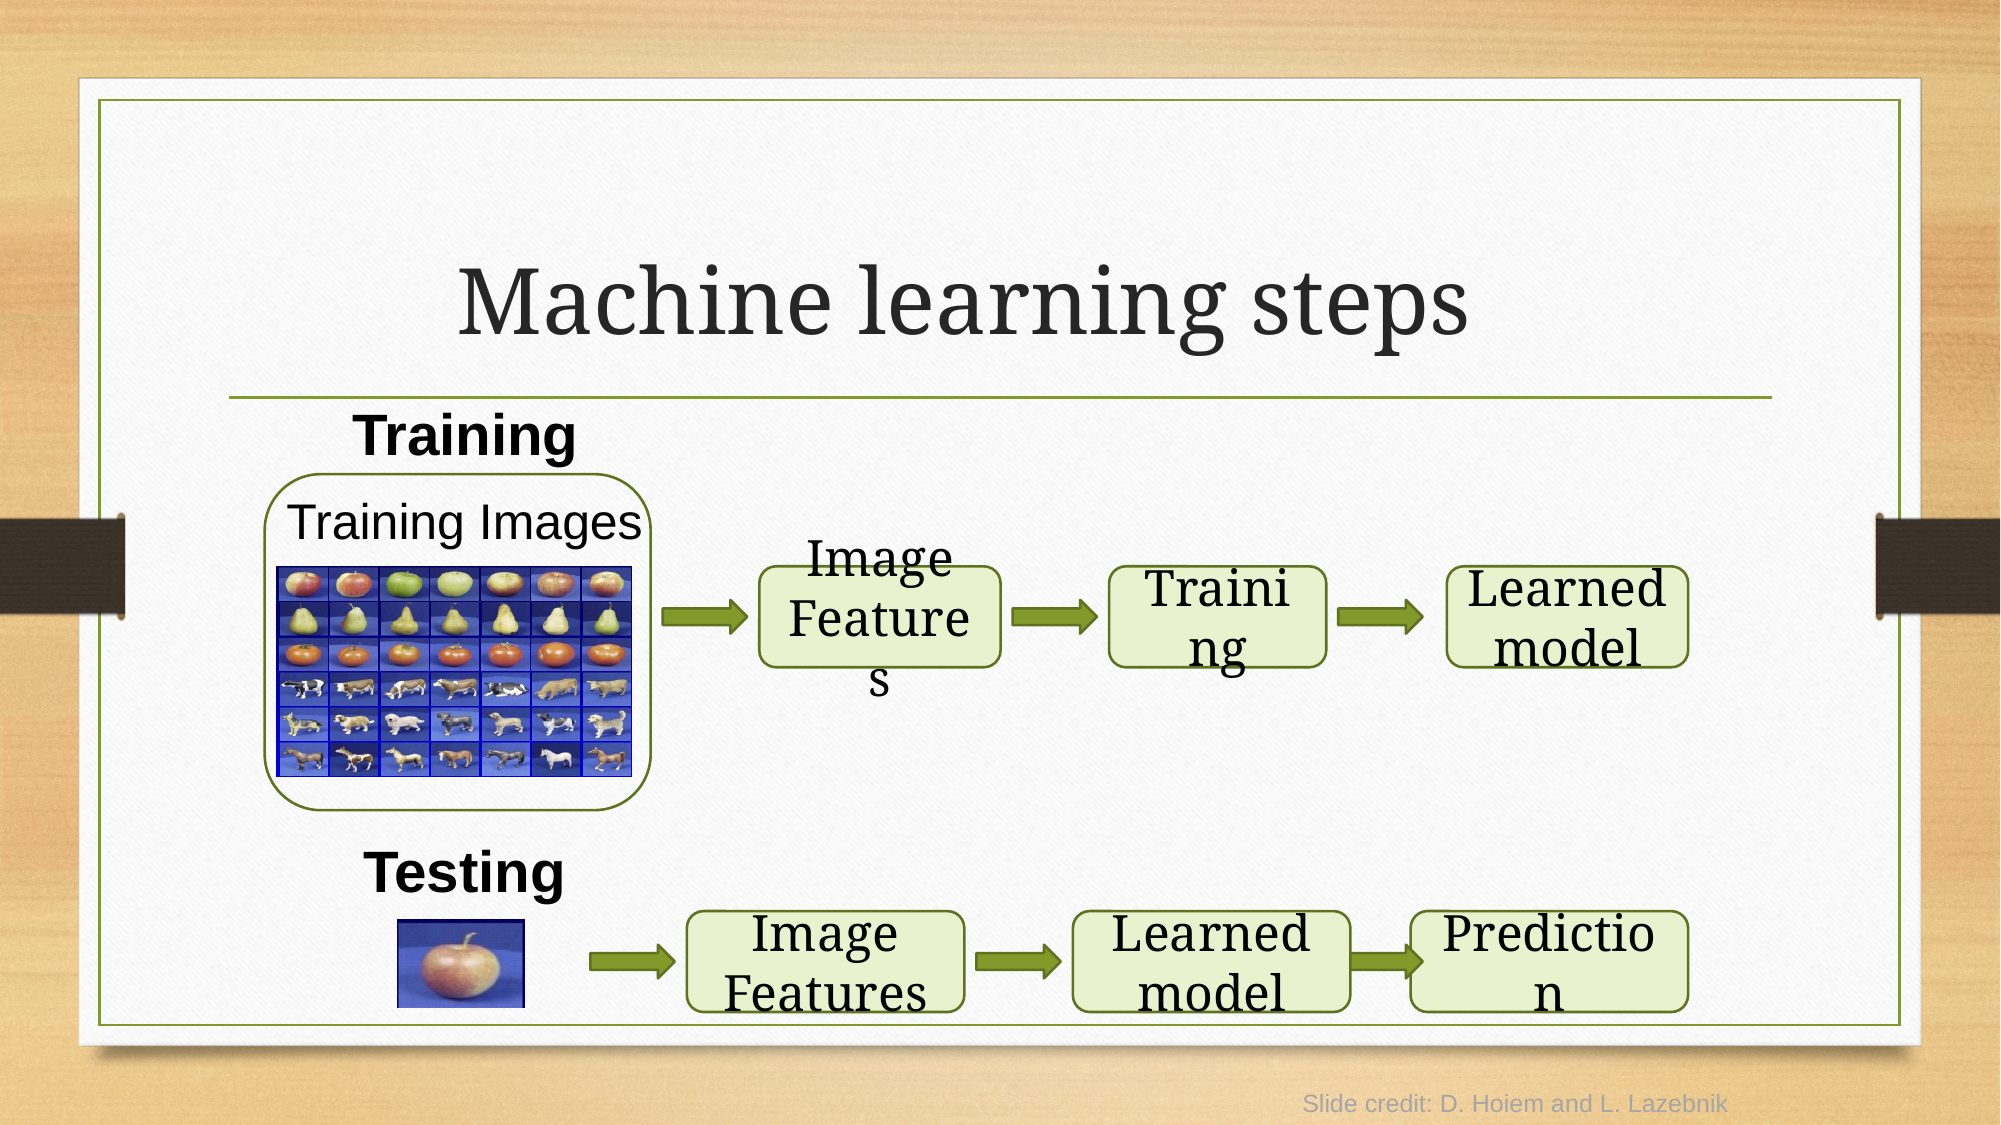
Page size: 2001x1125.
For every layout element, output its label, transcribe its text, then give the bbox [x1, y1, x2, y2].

text_box Slide credit: D. Hoiem and L. Lazebnik [1287, 1079, 1750, 1125]
title Machine learning steps [289, 232, 1640, 363]
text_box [253, 389, 1689, 1013]
picture [0, 0, 2001, 1125]
